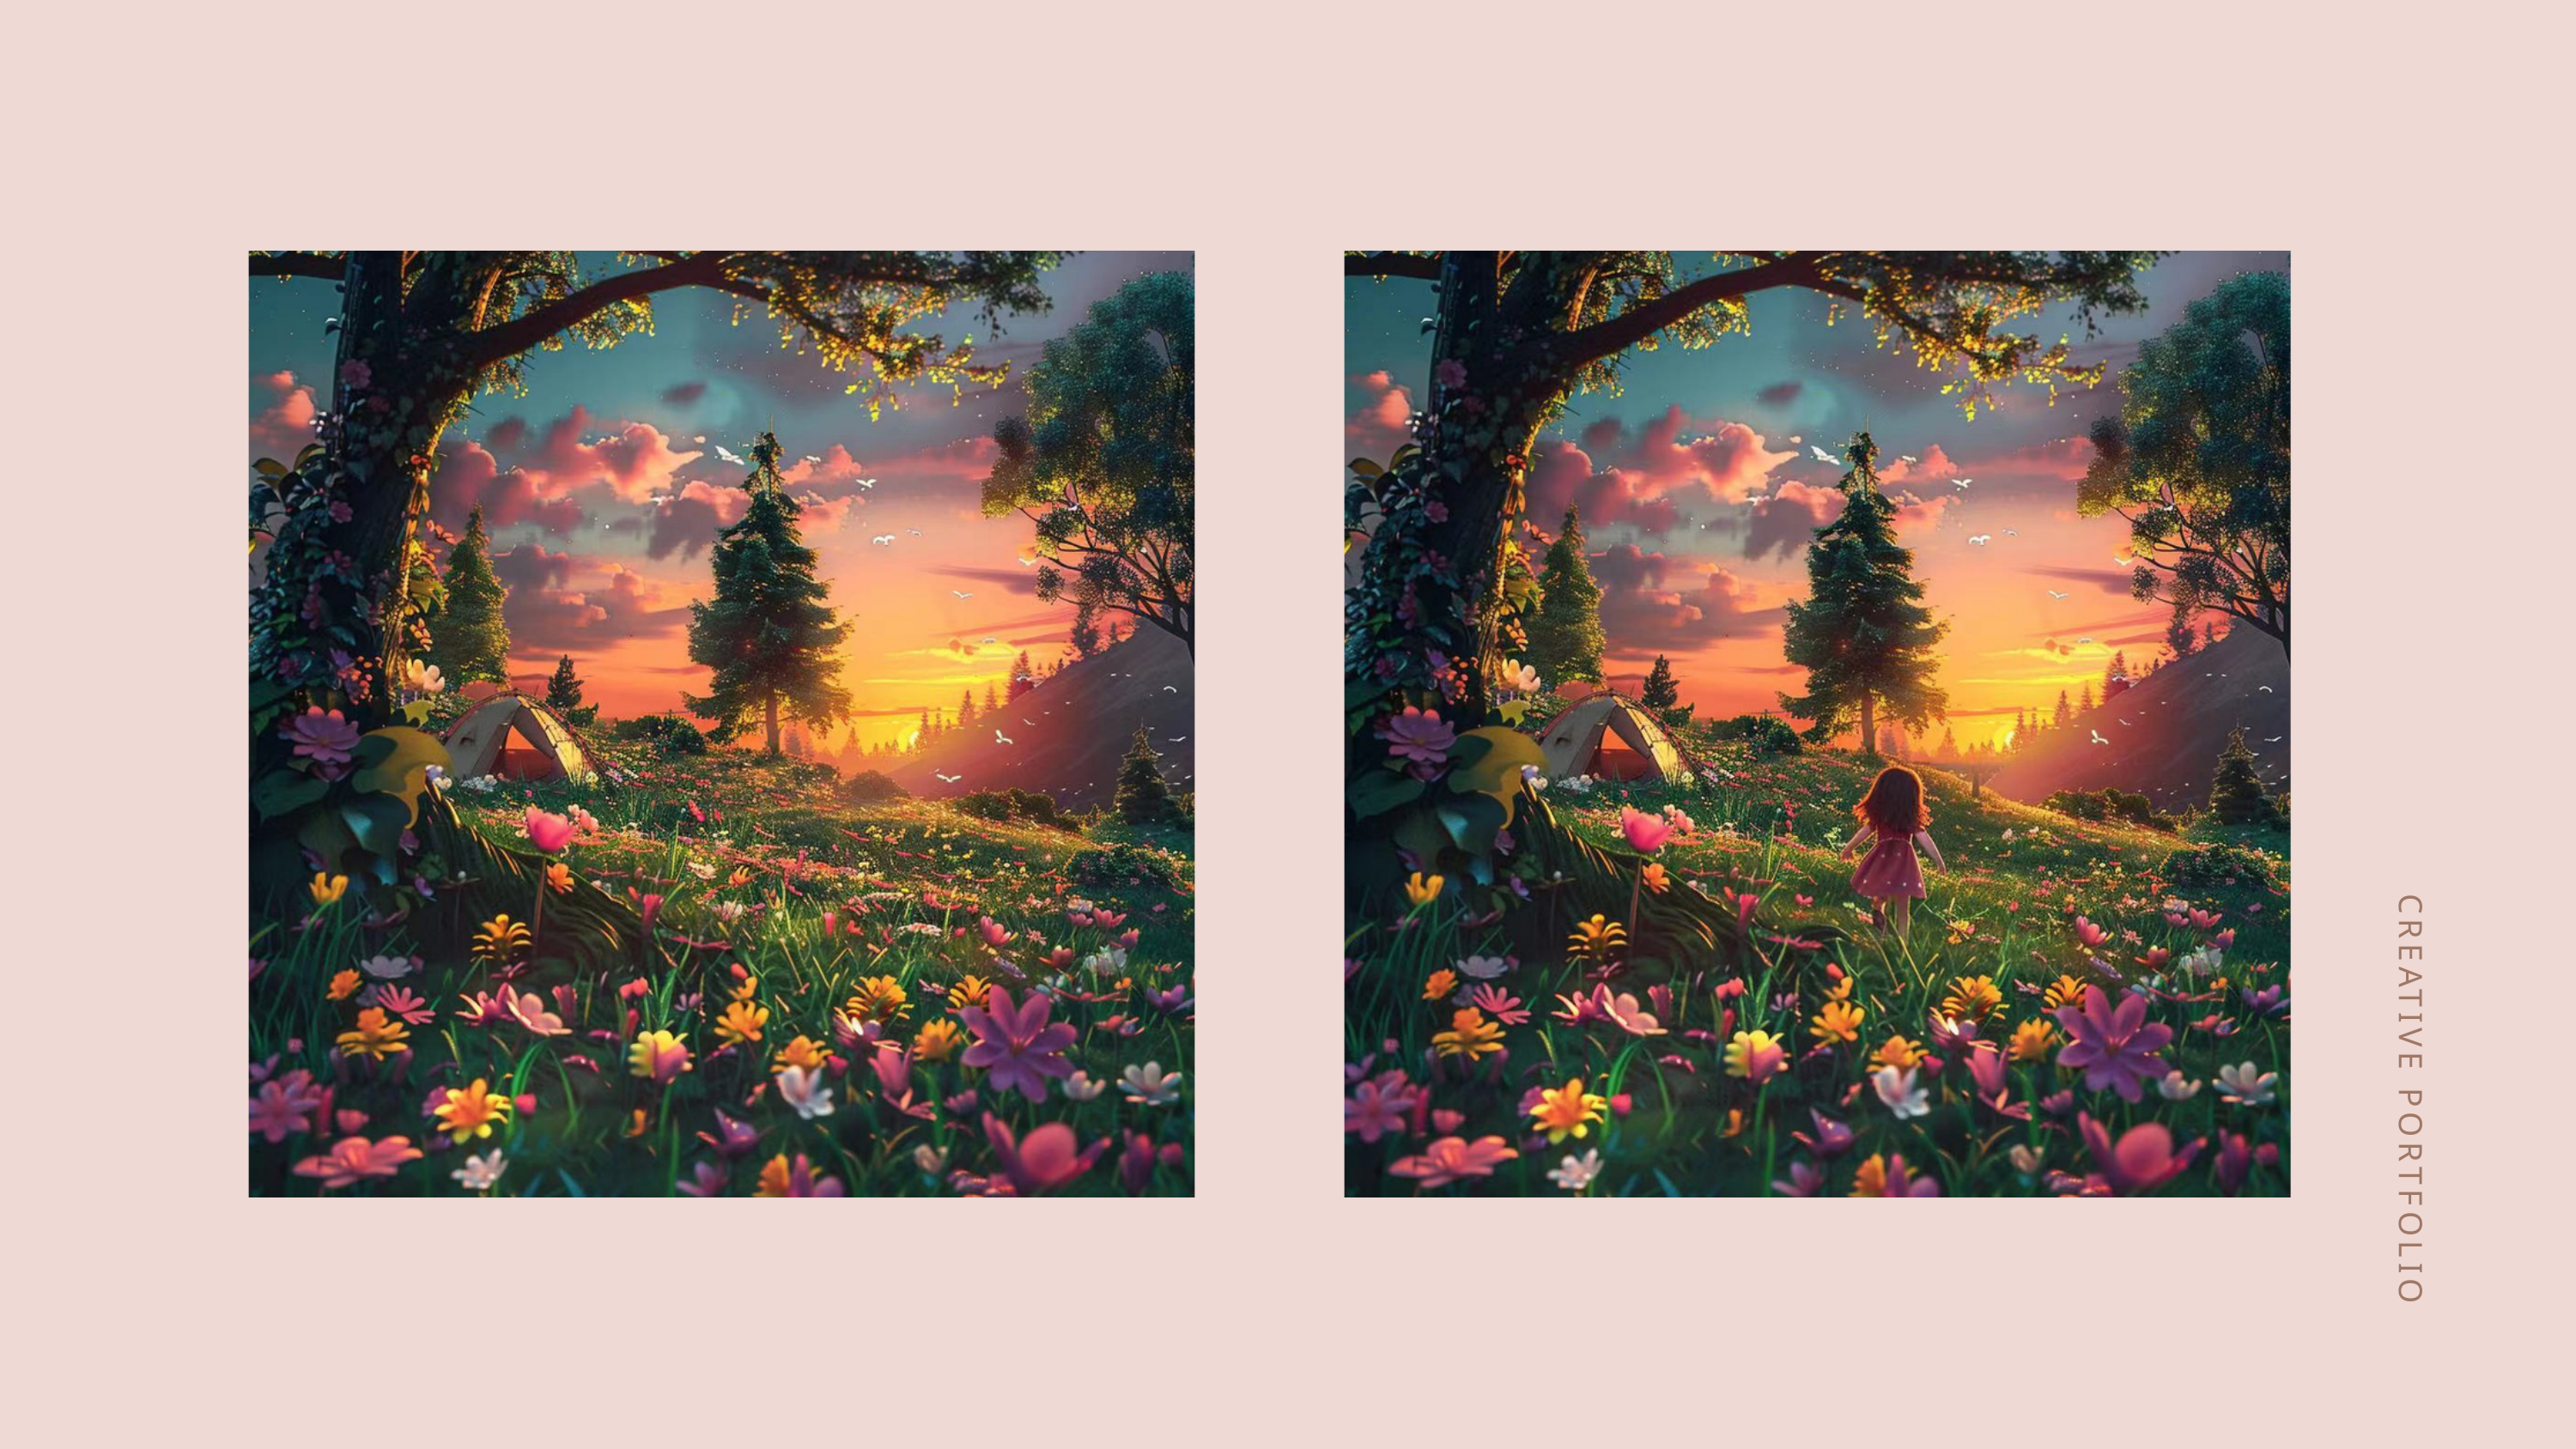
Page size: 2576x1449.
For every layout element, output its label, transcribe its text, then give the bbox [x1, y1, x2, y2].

text_box CREATIVE PORTFOLIO [2392, 578, 2432, 1304]
text_box [248, 251, 1195, 1197]
text_box [1344, 251, 2291, 1197]
